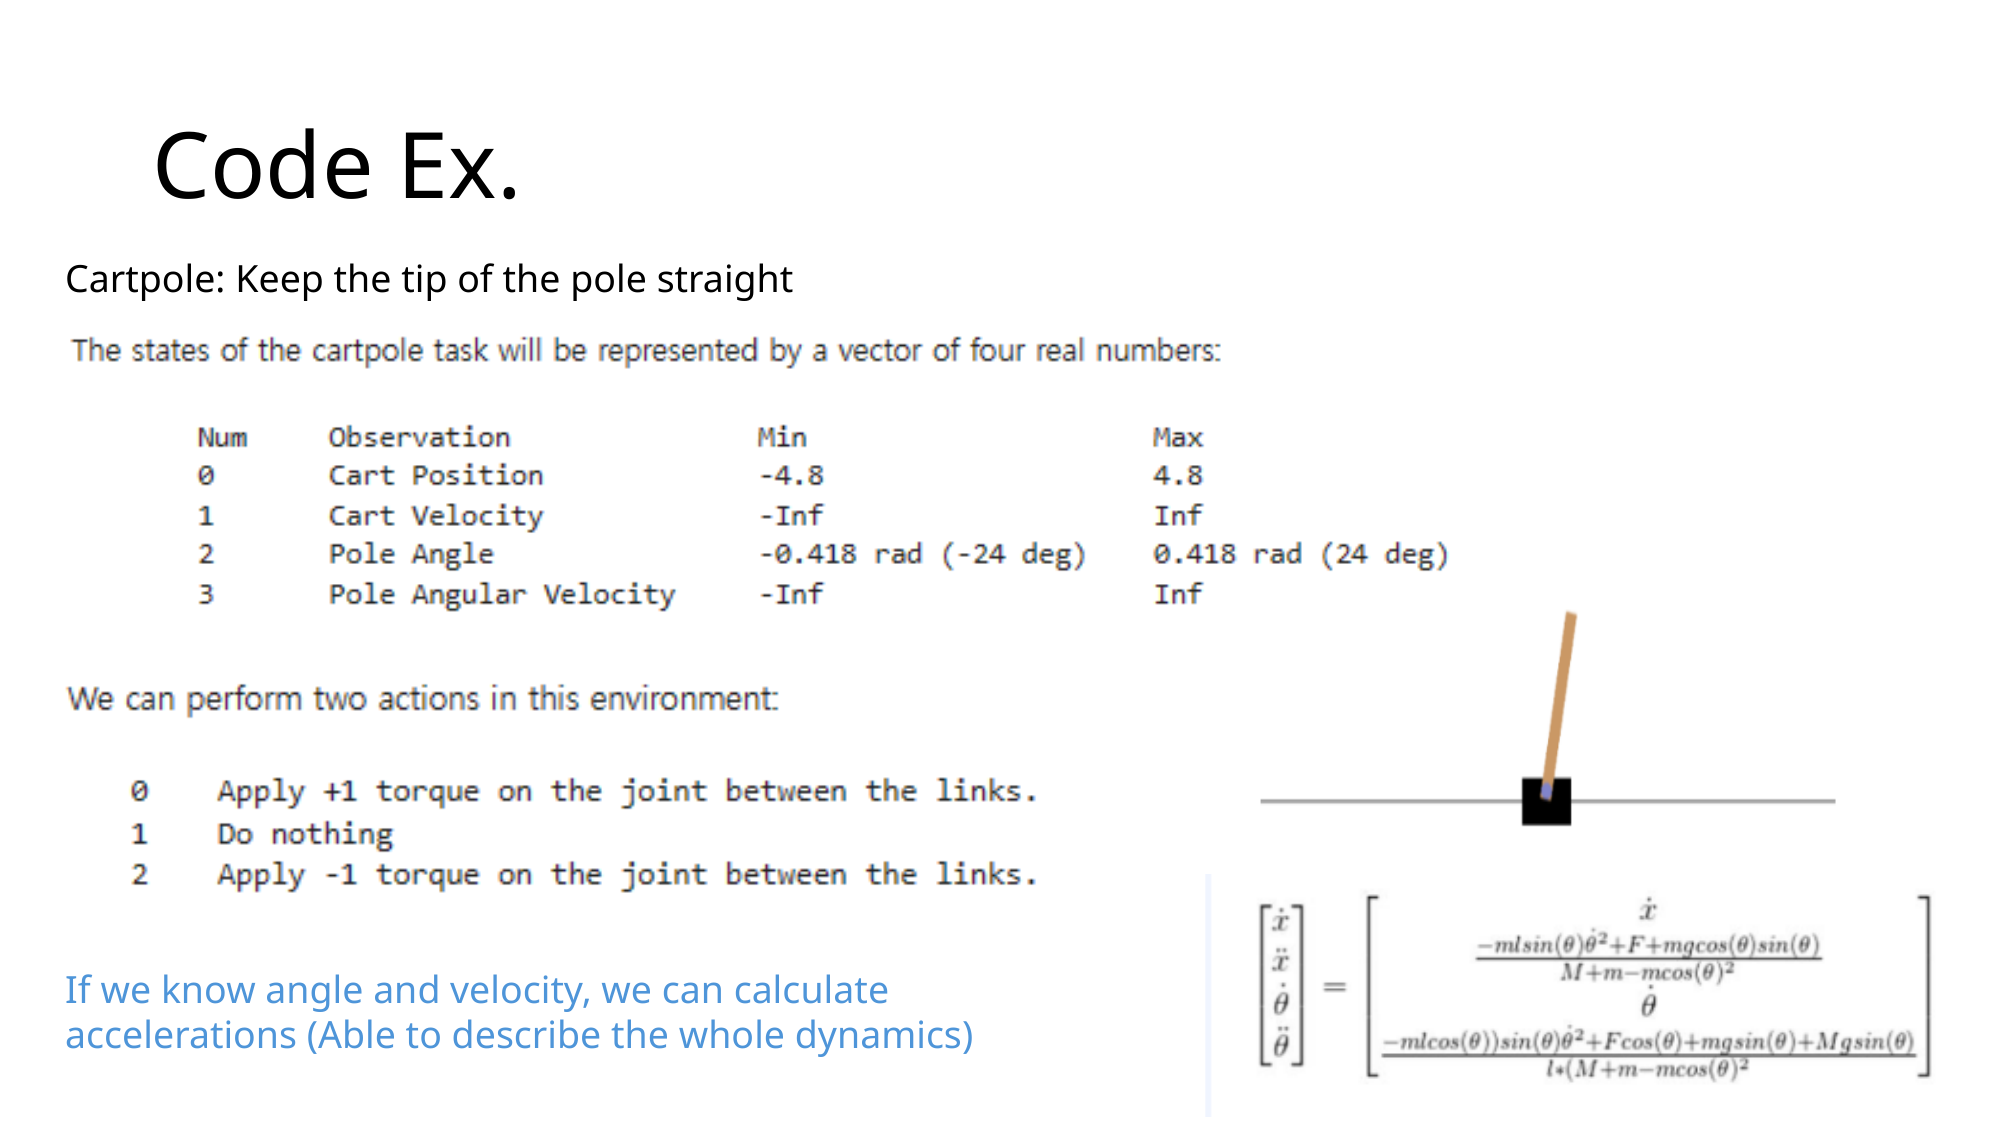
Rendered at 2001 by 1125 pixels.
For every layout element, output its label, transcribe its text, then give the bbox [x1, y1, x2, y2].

title Code Ex. [137, 59, 1863, 278]
picture [49, 321, 2001, 1117]
text_box Cartpole: Keep the tip of the pole straight [50, 247, 1051, 308]
text_box If we know angle and velocity, we can calculate accelerations (Able to describe the whole dynamics) [50, 958, 1114, 1064]
